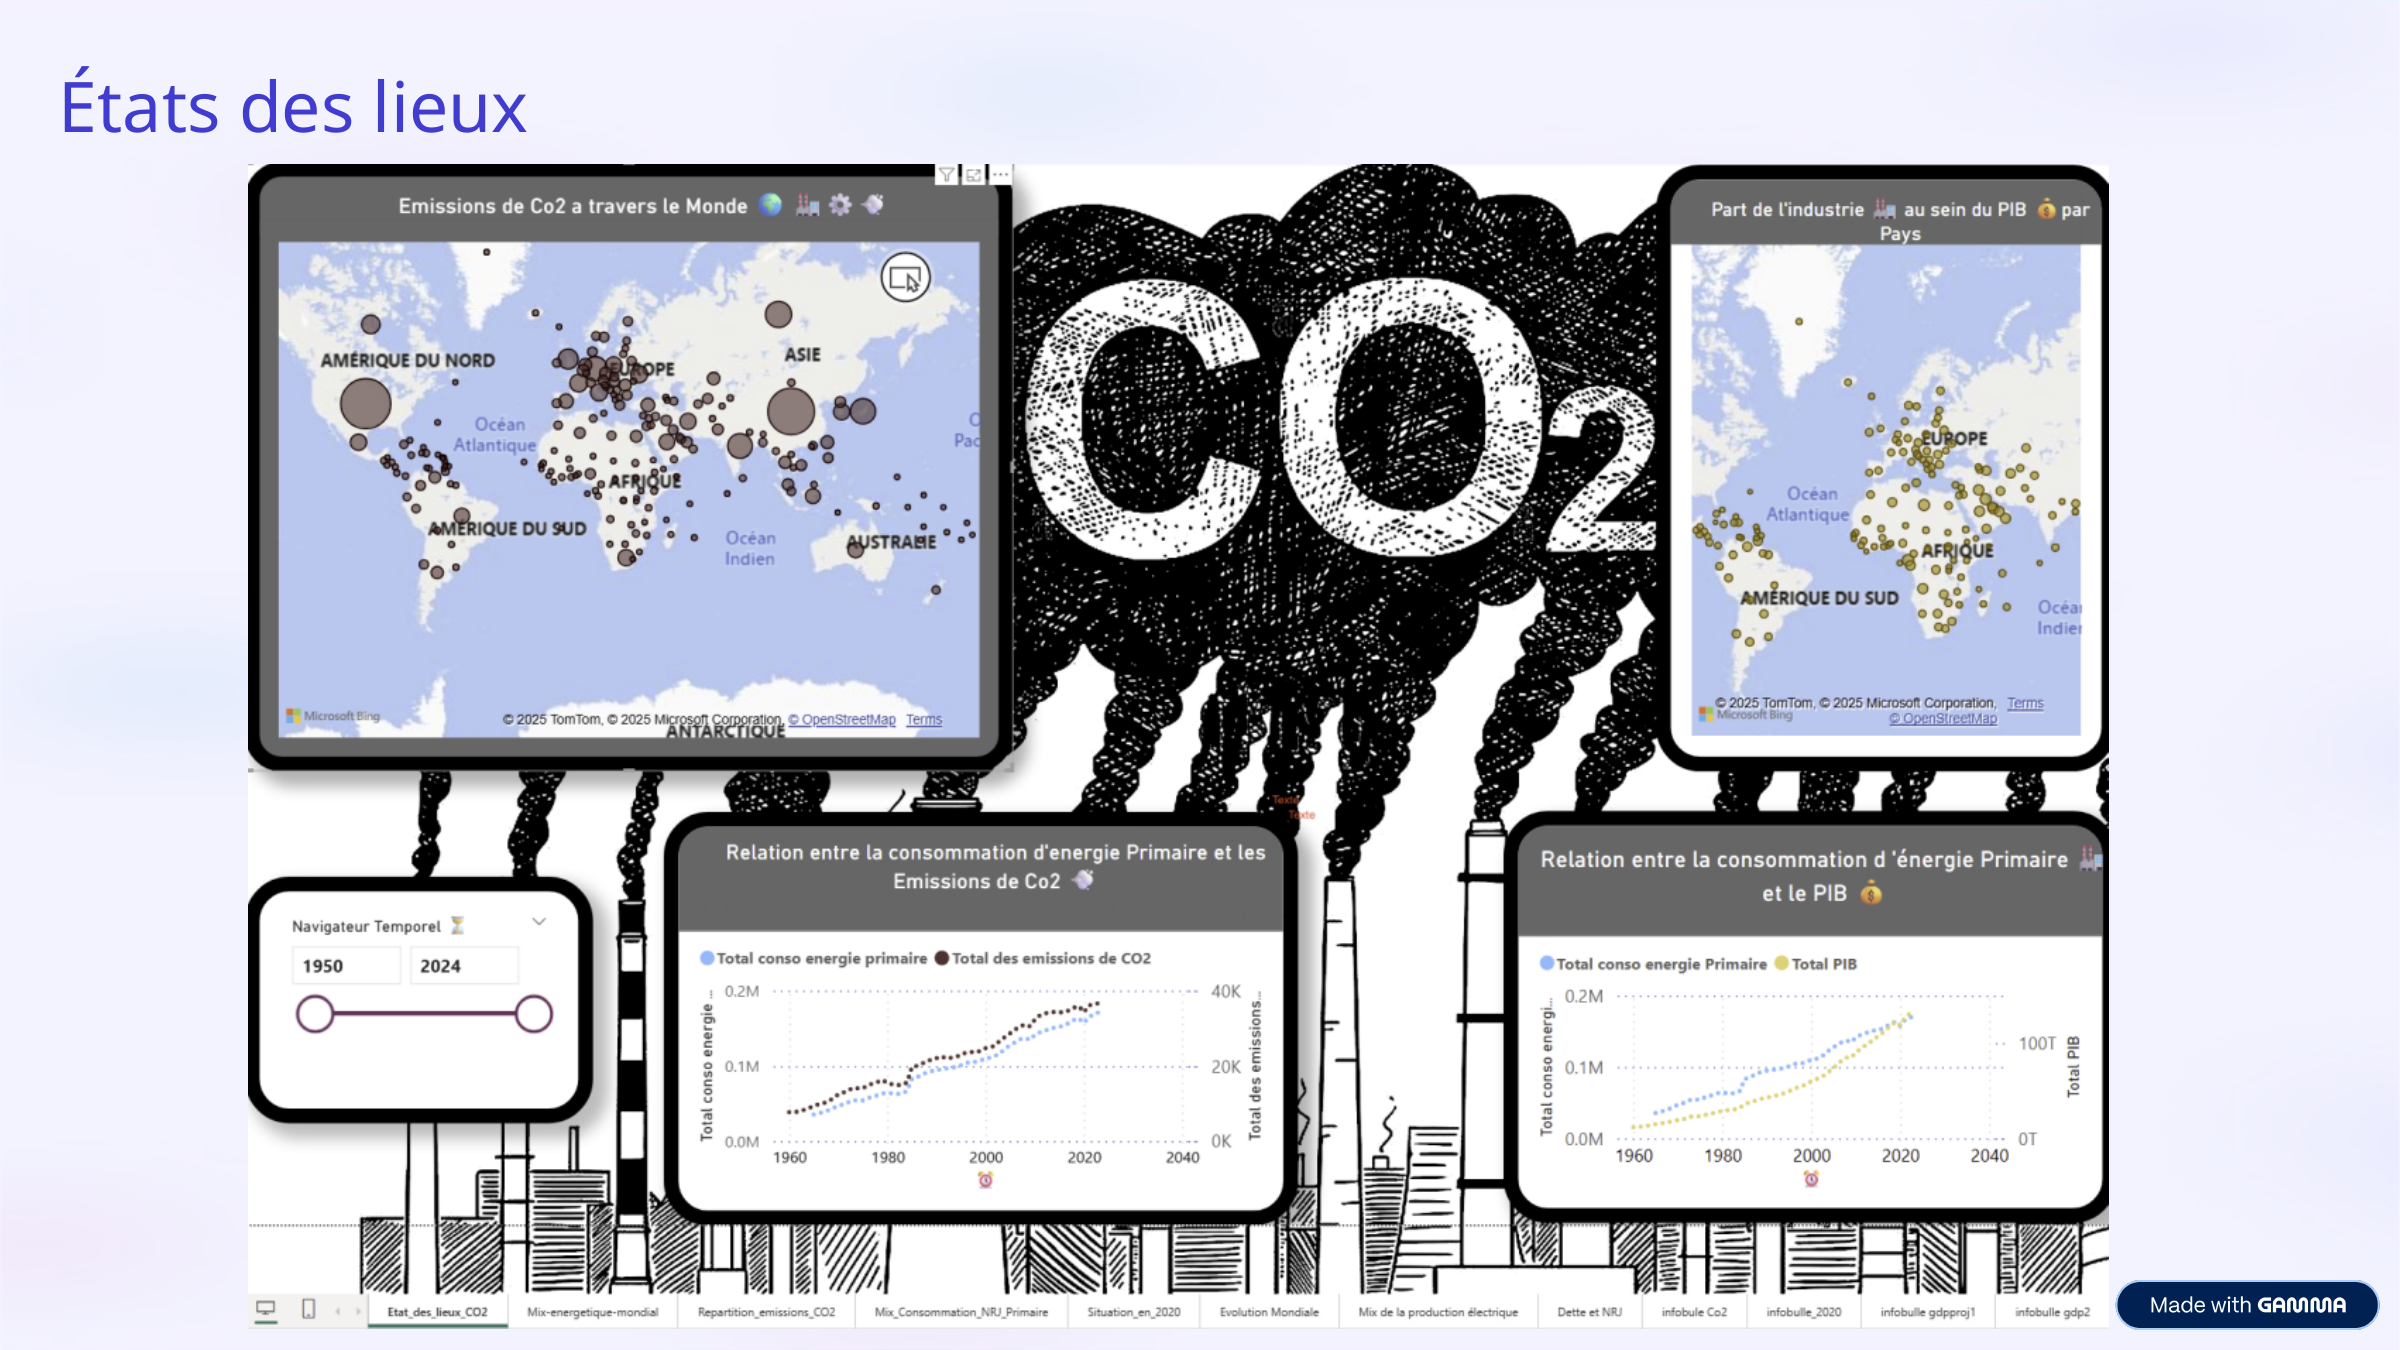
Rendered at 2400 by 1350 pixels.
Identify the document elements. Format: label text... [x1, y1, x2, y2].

text_box États des lieux [58, 59, 1286, 151]
picture [247, 164, 2389, 1339]
